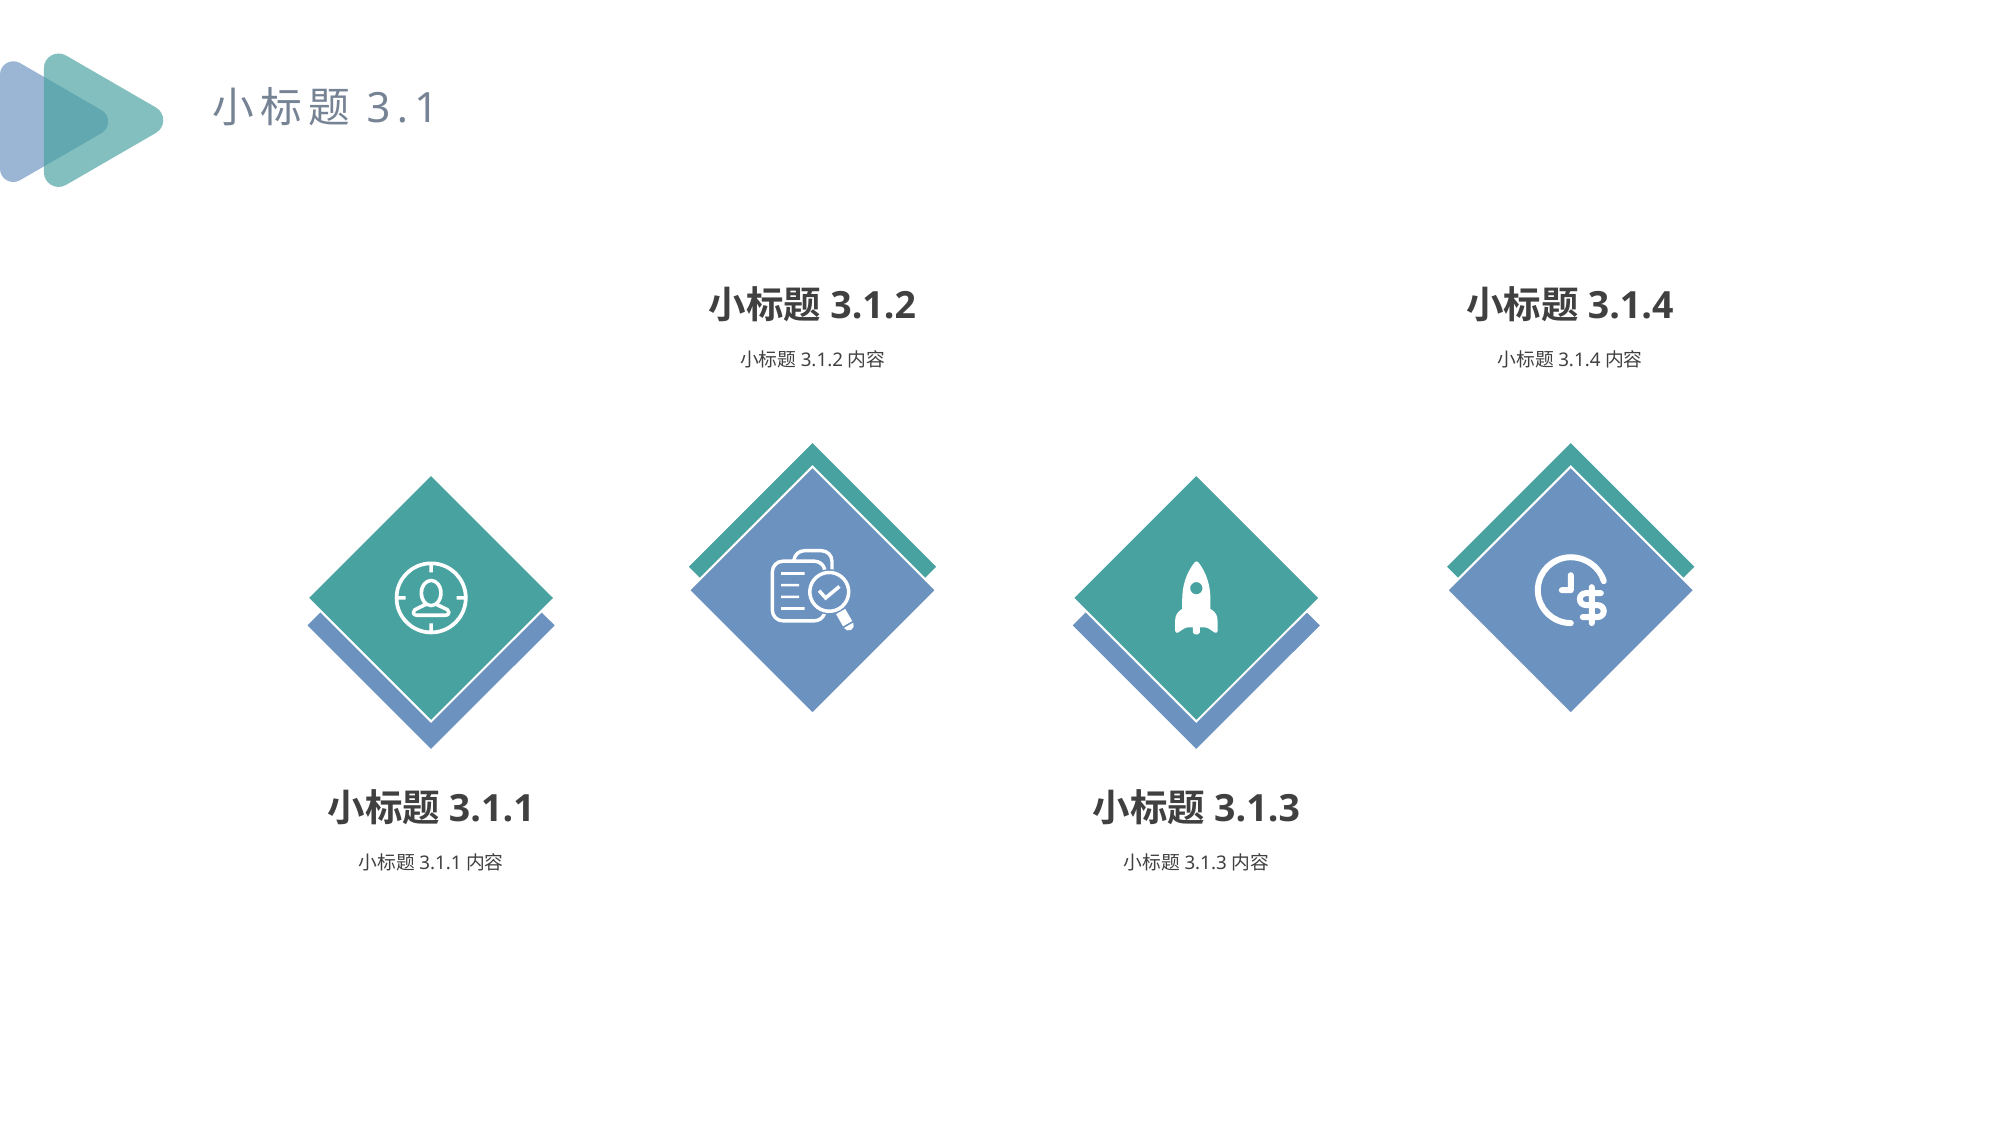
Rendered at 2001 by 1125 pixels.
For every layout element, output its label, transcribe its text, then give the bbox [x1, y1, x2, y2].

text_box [343, 510, 519, 713]
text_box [0, 49, 166, 191]
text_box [948, 776, 1445, 882]
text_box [1483, 479, 1659, 678]
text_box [564, 273, 1061, 379]
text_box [183, 776, 679, 882]
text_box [1322, 273, 1818, 379]
text_box 小标题3.1 [197, 73, 454, 139]
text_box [725, 479, 900, 678]
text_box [1108, 510, 1284, 713]
